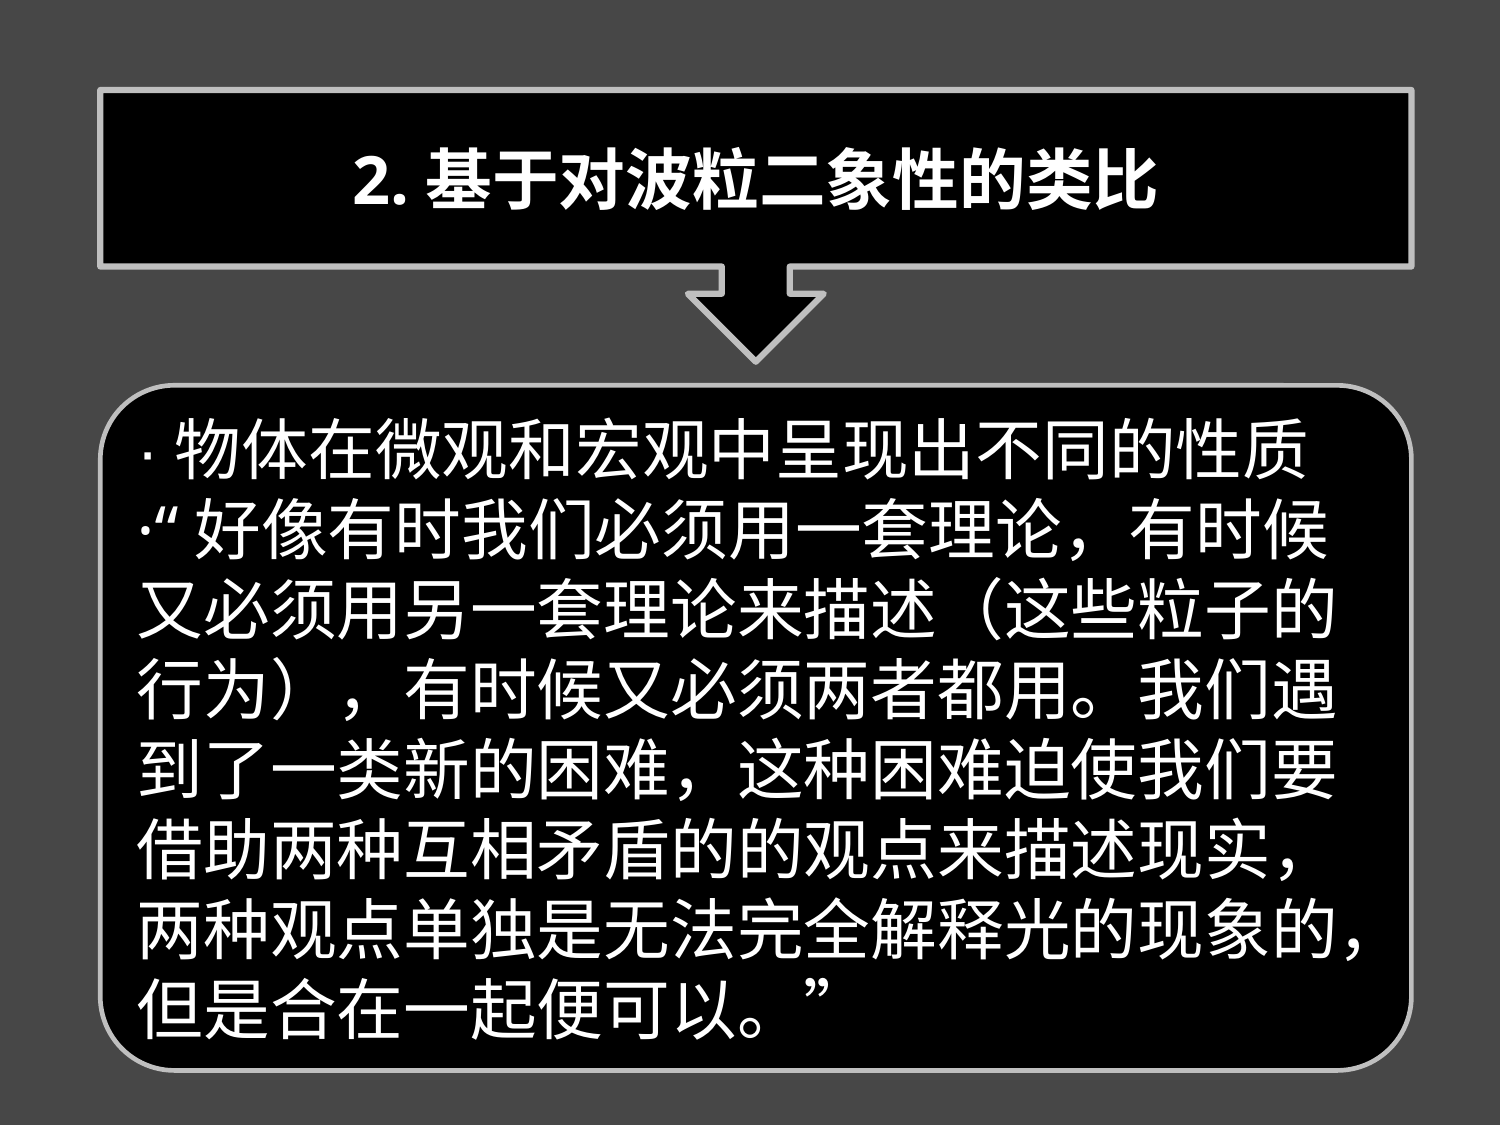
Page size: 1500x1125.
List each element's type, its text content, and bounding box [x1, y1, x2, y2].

text_box 2.基于对波粒二象性的类比 [98, 87, 1414, 364]
text_box ·物体在微观和宏观中呈现出不同的性质 ·“好像有时我们必须用一套理论，有时候又必须用另一套理论来描述（这些粒子的行为），有时候又必须两者都用。我们遇到了一类新的困难，这种困难迫使我们要借助两种互相矛盾的的观点来描述现实，两种观点单独是无法完全解释光的现象的，但是合在一起便可以。” [98, 383, 1414, 1073]
